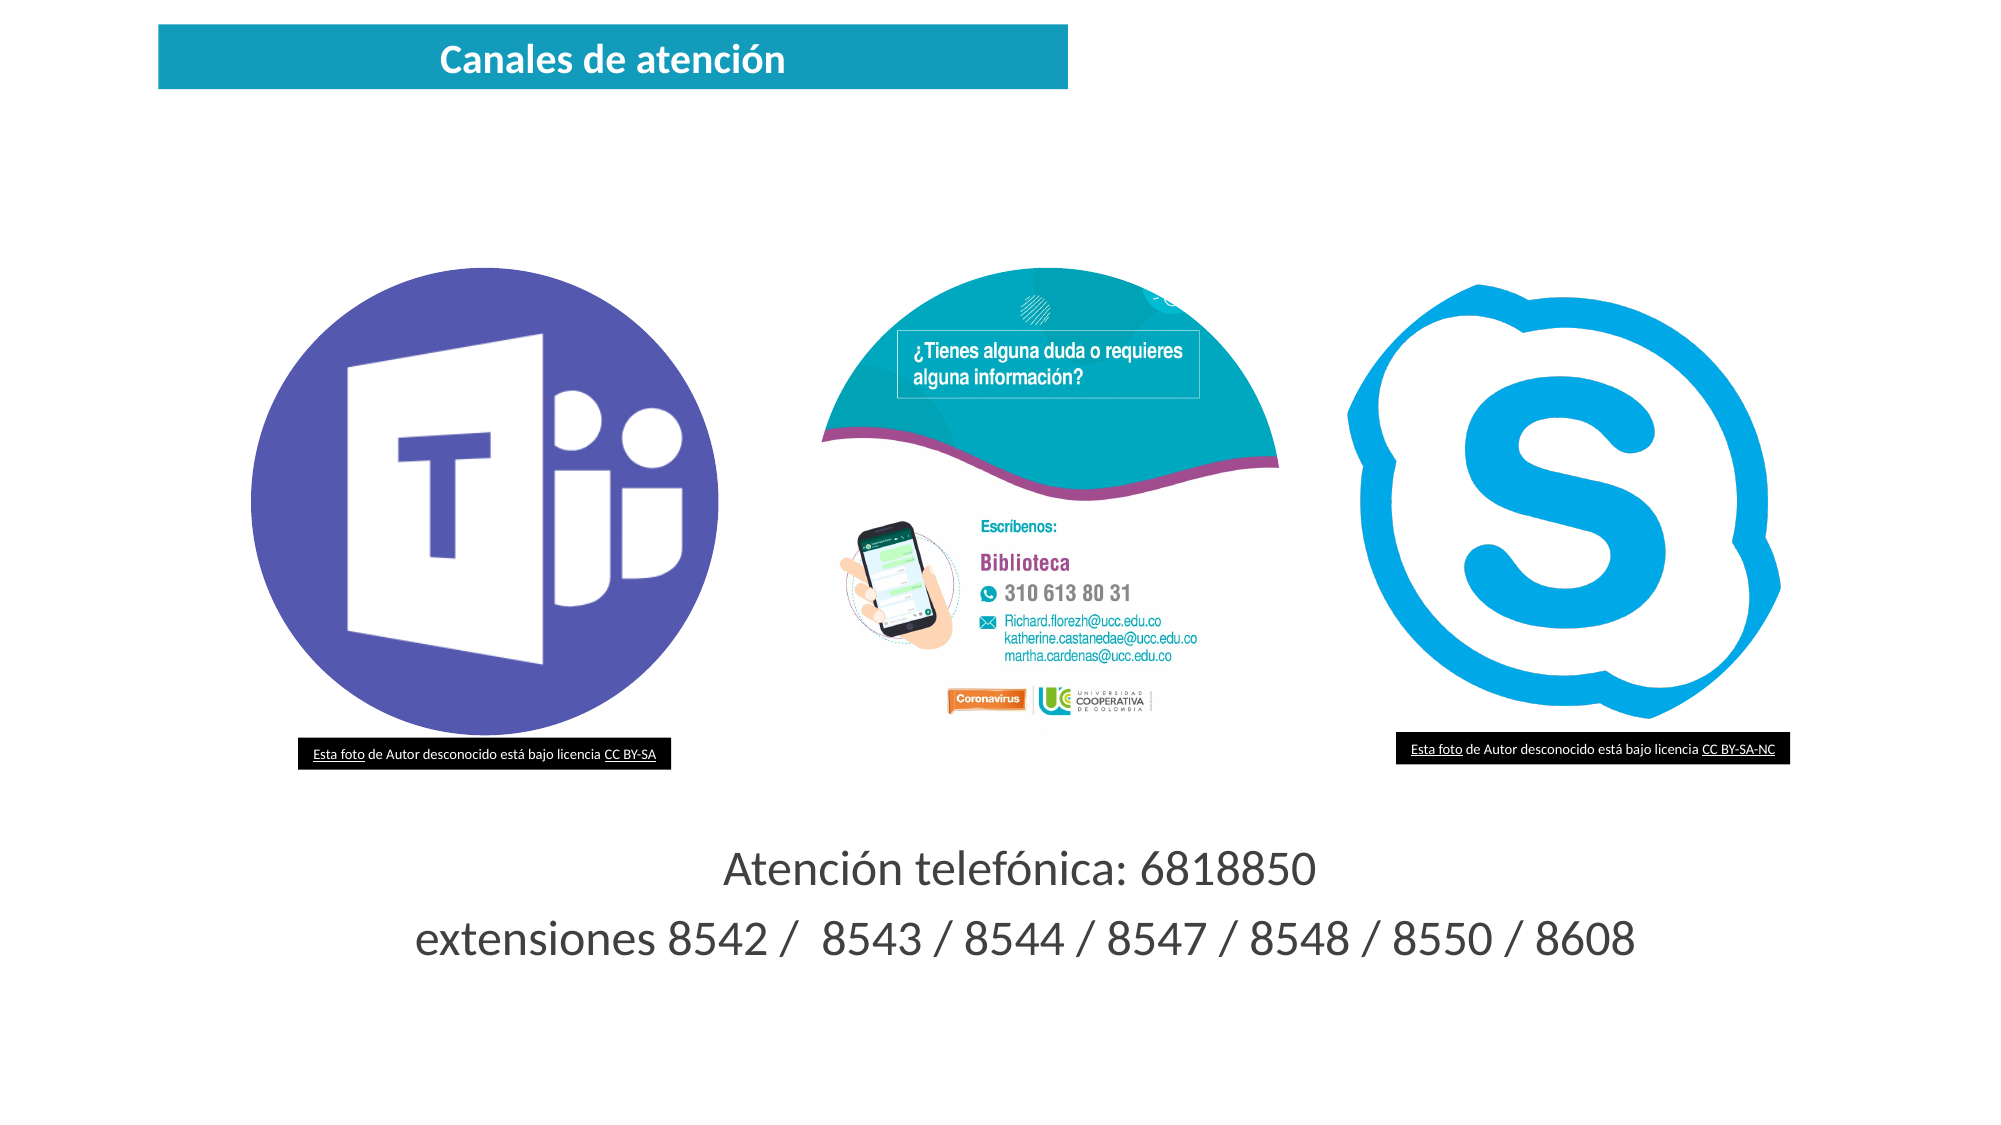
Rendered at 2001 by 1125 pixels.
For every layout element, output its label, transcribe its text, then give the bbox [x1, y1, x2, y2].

text_box Canales de atención [158, 24, 1068, 90]
text_box Esta foto de Autor desconocido está bajo licencia CC BY-SA-NC [1396, 736, 1791, 765]
picture [813, 267, 1282, 736]
picture [1330, 267, 1798, 736]
text_box Atención telefónica: 6818850 extensiones 8542 / 8543 / 8544 / 8547 / 8548 / 8550 / 8608 [351, 827, 1700, 1055]
text_box Esta foto de Autor desconocido está bajo licencia CC BY-SA [298, 737, 672, 770]
picture [250, 267, 719, 736]
